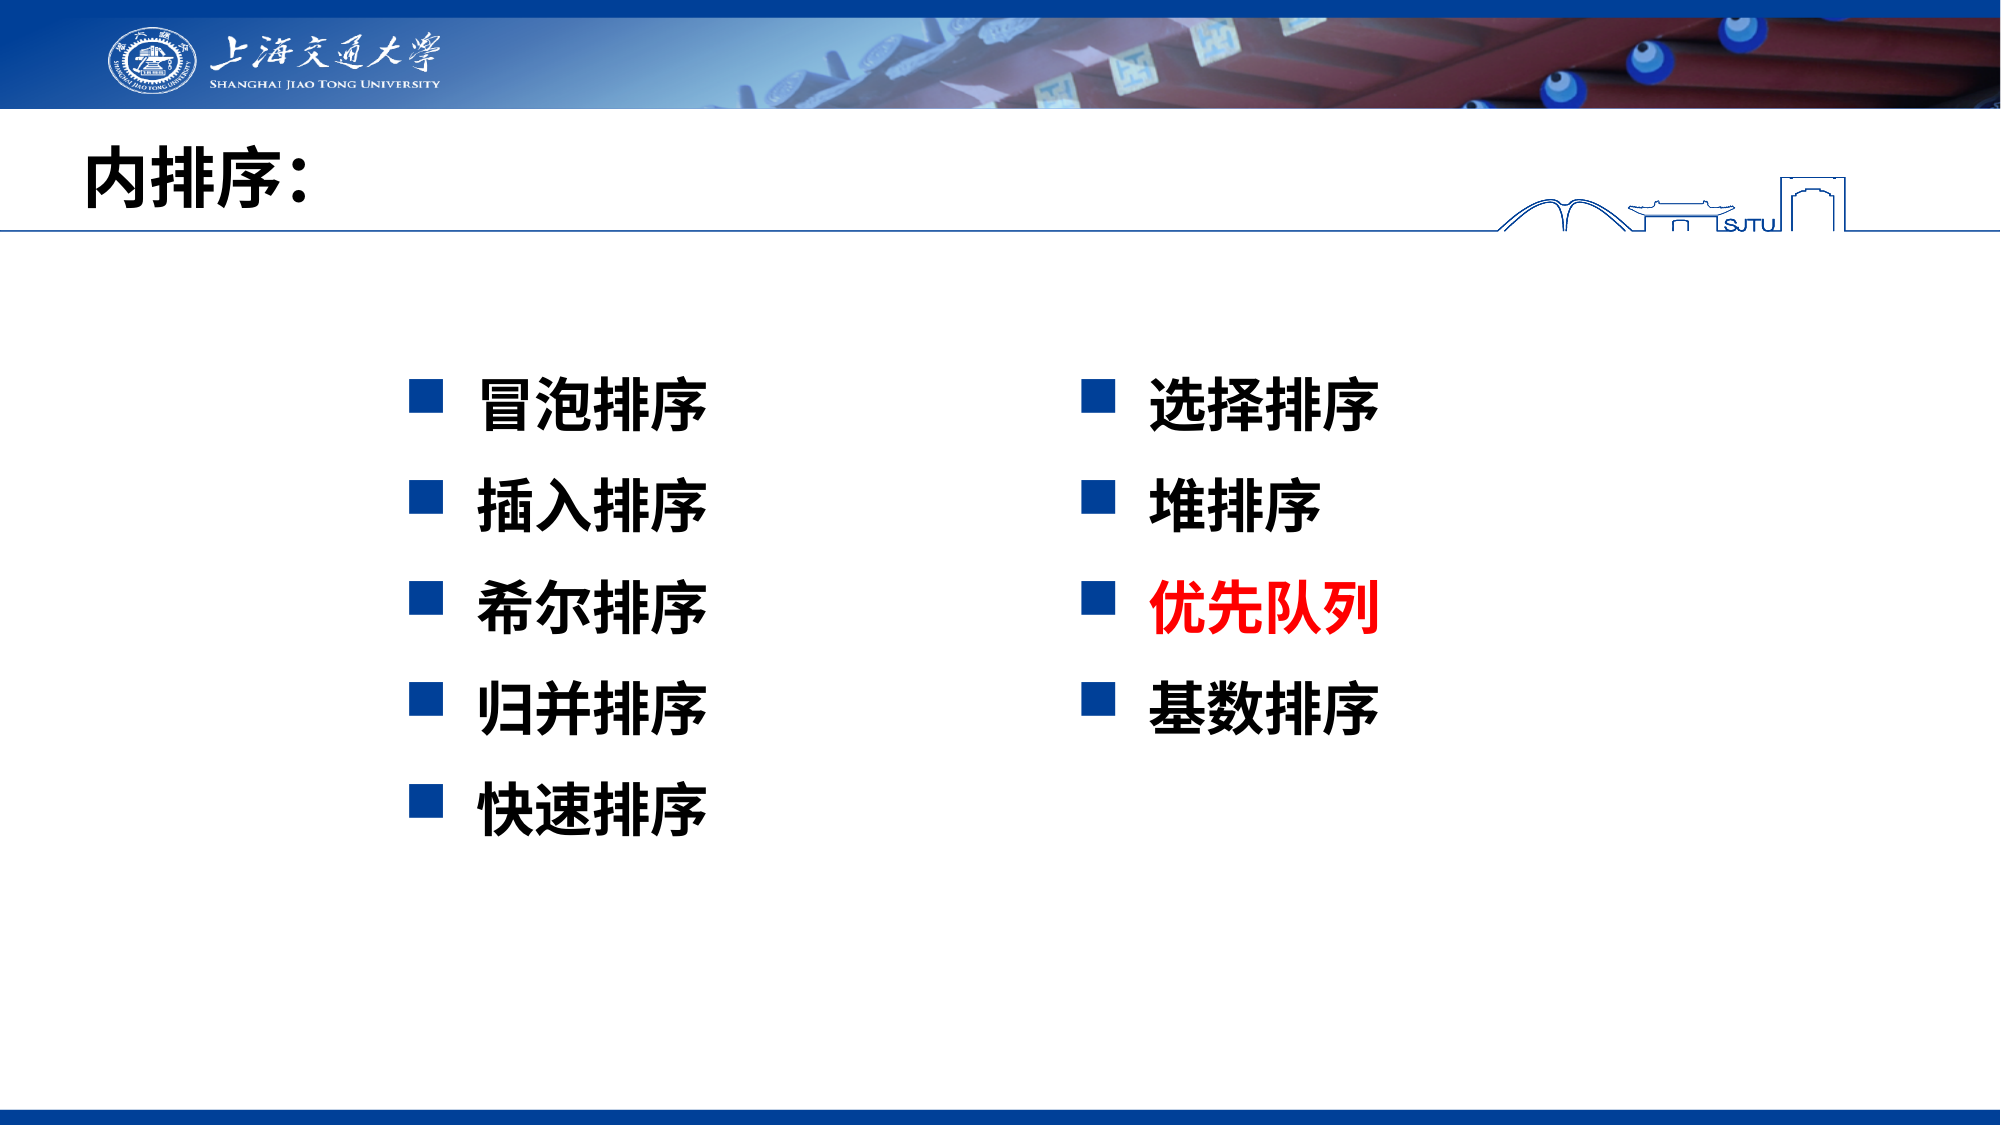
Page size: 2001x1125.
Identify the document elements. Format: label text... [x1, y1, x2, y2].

list 冒泡排序 插入排序 希尔排序 归并排序 快速排序 [389, 350, 1036, 884]
text_box 内排序： [67, 128, 842, 224]
text_box 选择排序 堆排序 优先队列 基数排序 [1061, 350, 1709, 884]
picture [0, 0, 2001, 109]
